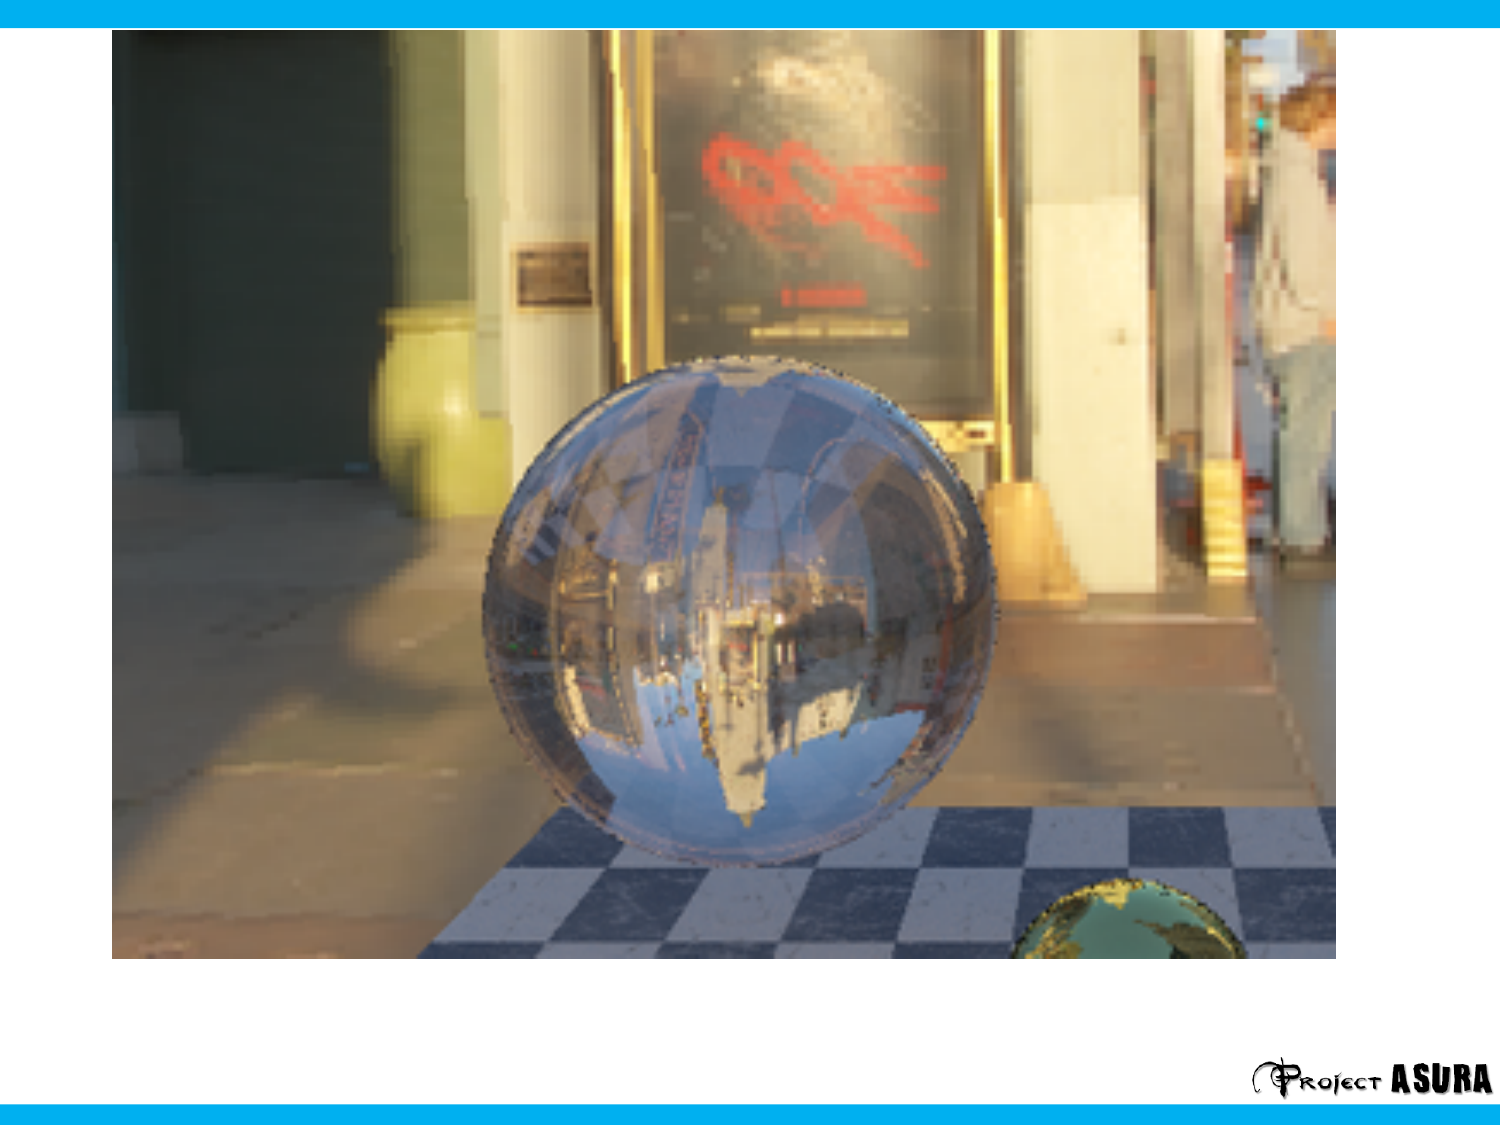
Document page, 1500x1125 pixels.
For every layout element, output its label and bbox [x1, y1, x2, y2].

picture [1244, 1050, 1500, 1103]
picture [111, 30, 1336, 959]
